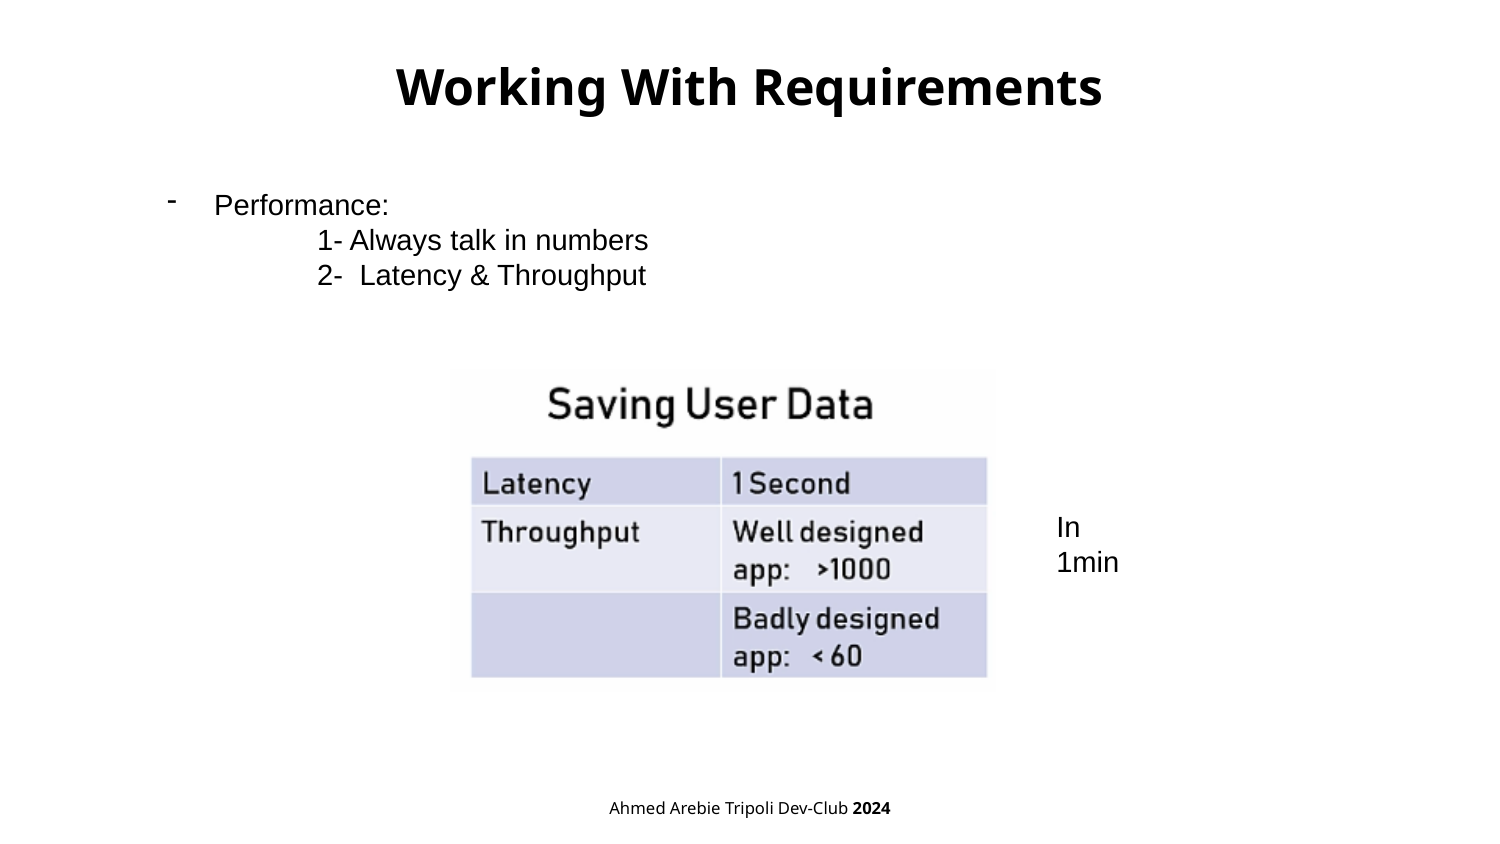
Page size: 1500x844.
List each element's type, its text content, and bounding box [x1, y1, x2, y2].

picture [450, 369, 997, 692]
title Working With Requirements [74, 40, 1426, 138]
text_box Performance: 1- Always talk in numbers 2- Latency & Throughput [152, 178, 1321, 299]
text_box Ahmed Arebie Tripoli Dev-Club 2024 [503, 794, 996, 822]
text_box In 1min [1041, 500, 1152, 586]
